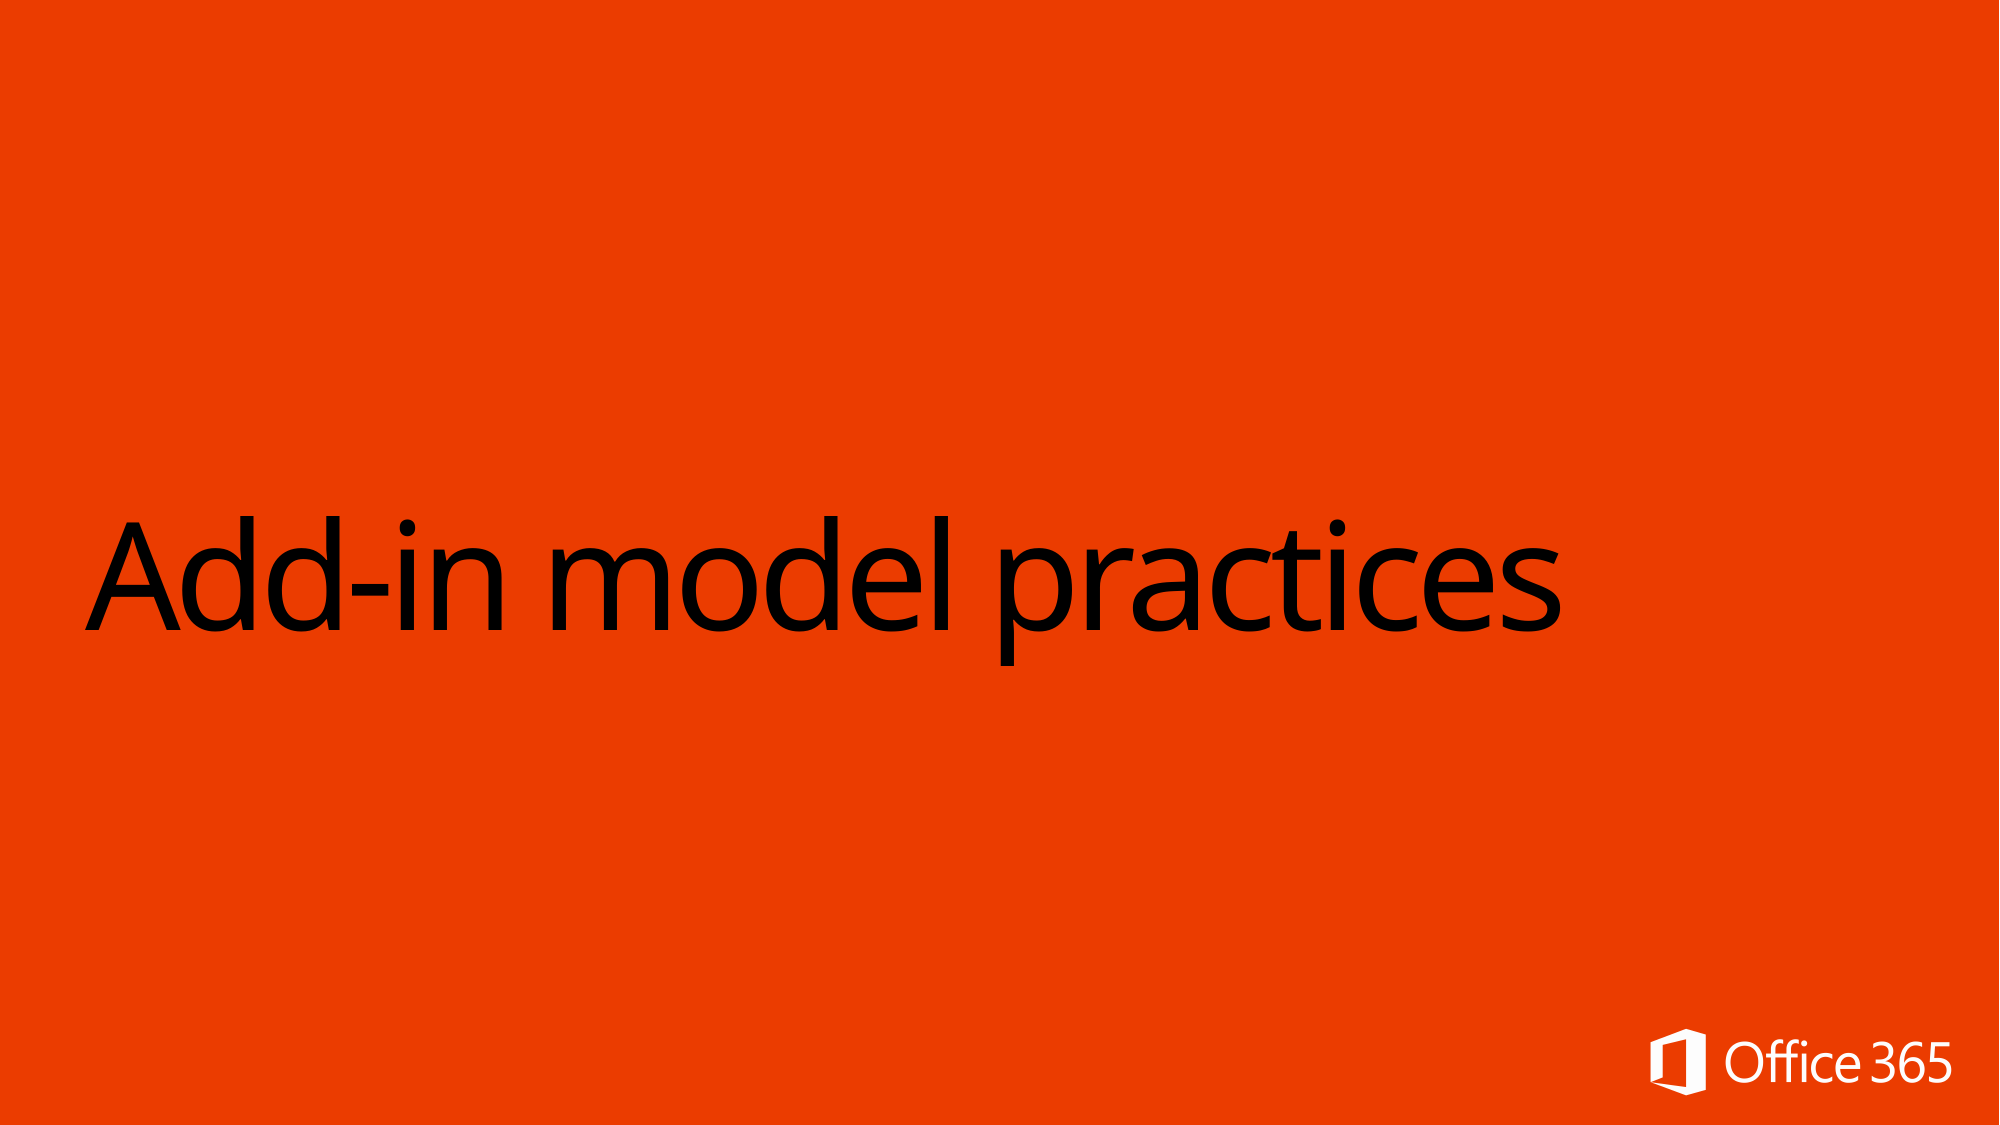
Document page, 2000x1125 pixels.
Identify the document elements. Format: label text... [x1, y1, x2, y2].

title Add-in model practices [85, 462, 1914, 663]
picture [1622, 1000, 1978, 1124]
